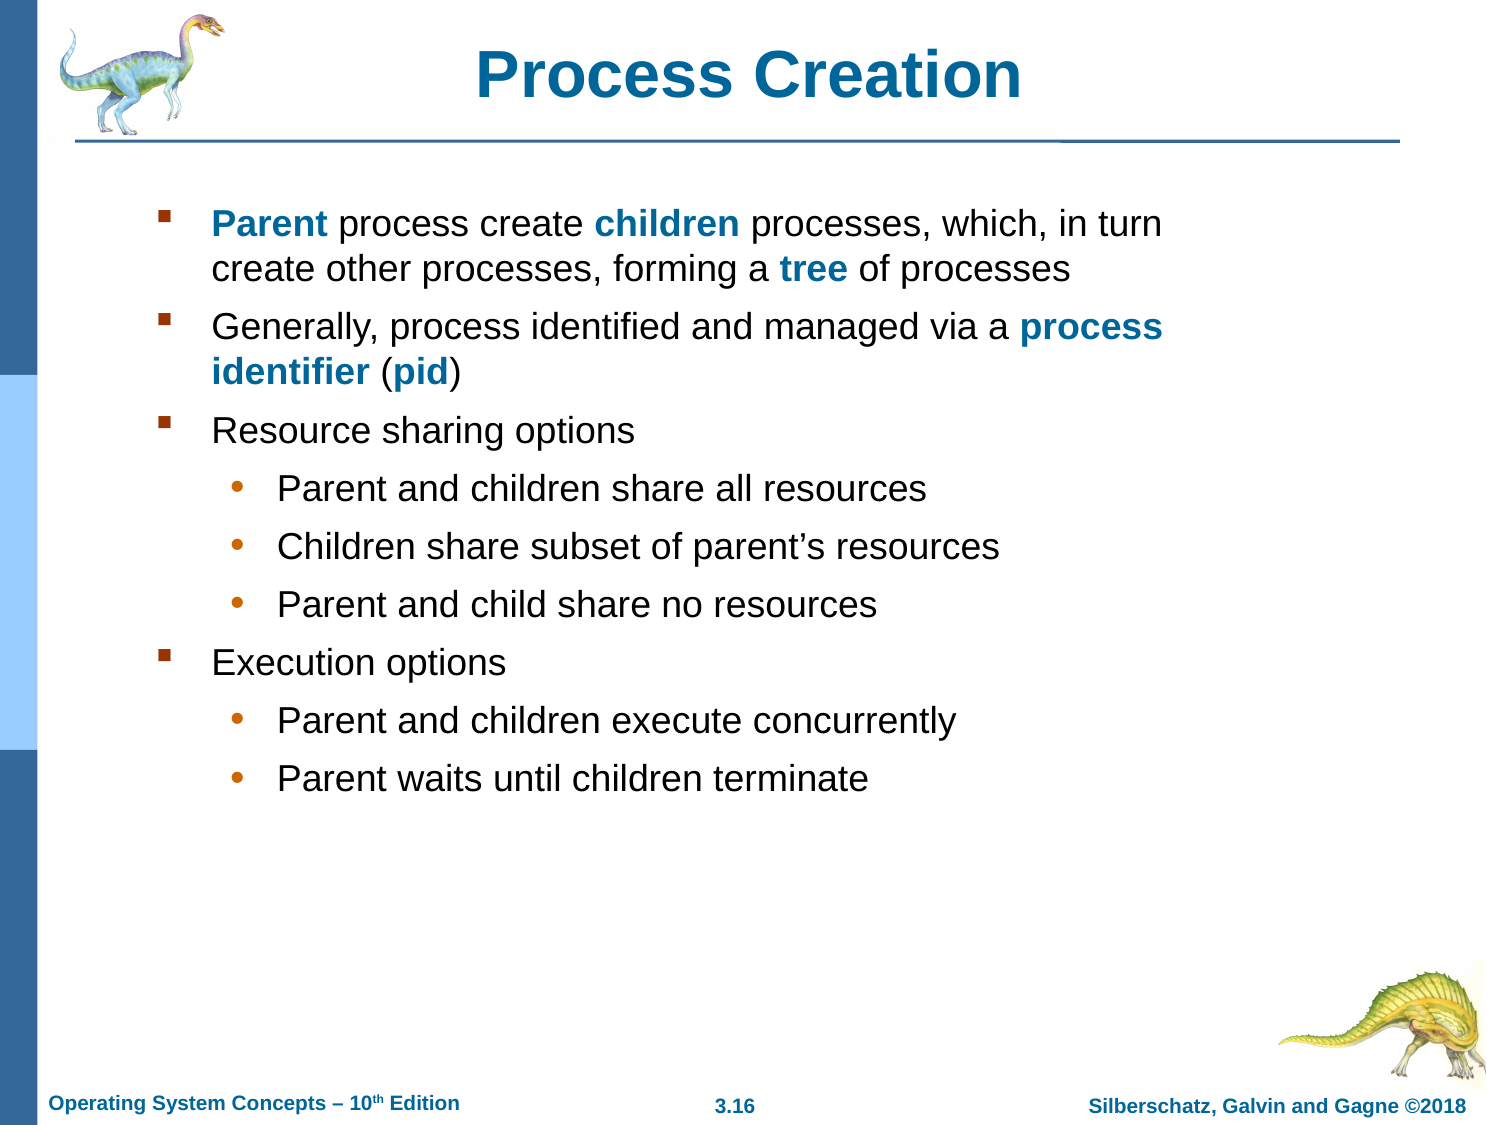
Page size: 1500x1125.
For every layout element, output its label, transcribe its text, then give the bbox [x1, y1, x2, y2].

picture [1275, 959, 1486, 1090]
picture [46, 0, 243, 149]
list Parent process create children processes, which, in turn create other processes, forming a tree of processes Generally, process identified and managed via a process identifier (pid) Resource sharing options Parent and children share all resources Children share subset of parent’s resources Parent and child share no resources Execution options Parent and children execute concurrently Parent waits until children terminate [140, 191, 1260, 1010]
title Process Creation [75, 24, 1425, 119]
